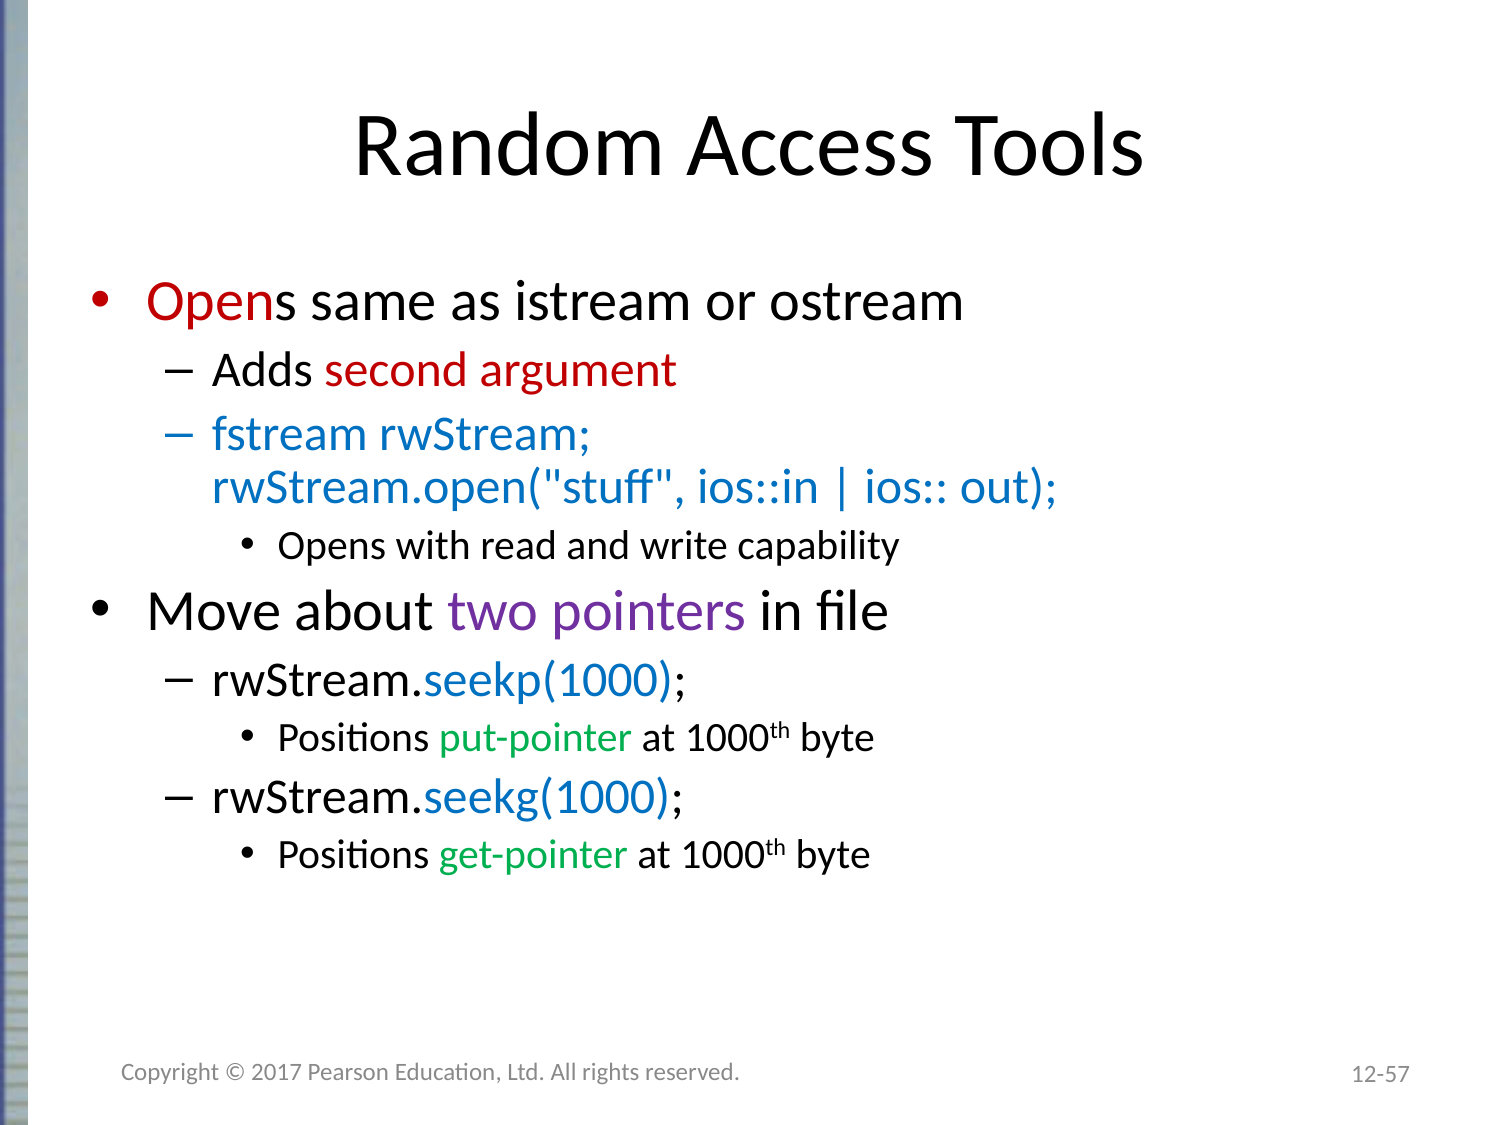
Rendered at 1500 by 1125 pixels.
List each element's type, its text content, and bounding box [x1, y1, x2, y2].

list Opens same as istream or ostream Adds second argument fstream rwStream; rwStream.open("stuff", ios::in | ios:: out); Opens with read and write capability Move about two pointers in file rwStream.seekp(1000); Positions put-pointer at 1000th byte rwStream.seekg(1000); Positions get-pointer at 1000th byte [75, 262, 1425, 1005]
picture [0, 0, 28, 1125]
slide_number 12-57 [1074, 1042, 1425, 1103]
footer Copyright © 2017 Pearson Education, Ltd. All rights reserved. [75, 1040, 788, 1100]
title Random Access Tools [75, 45, 1425, 233]
